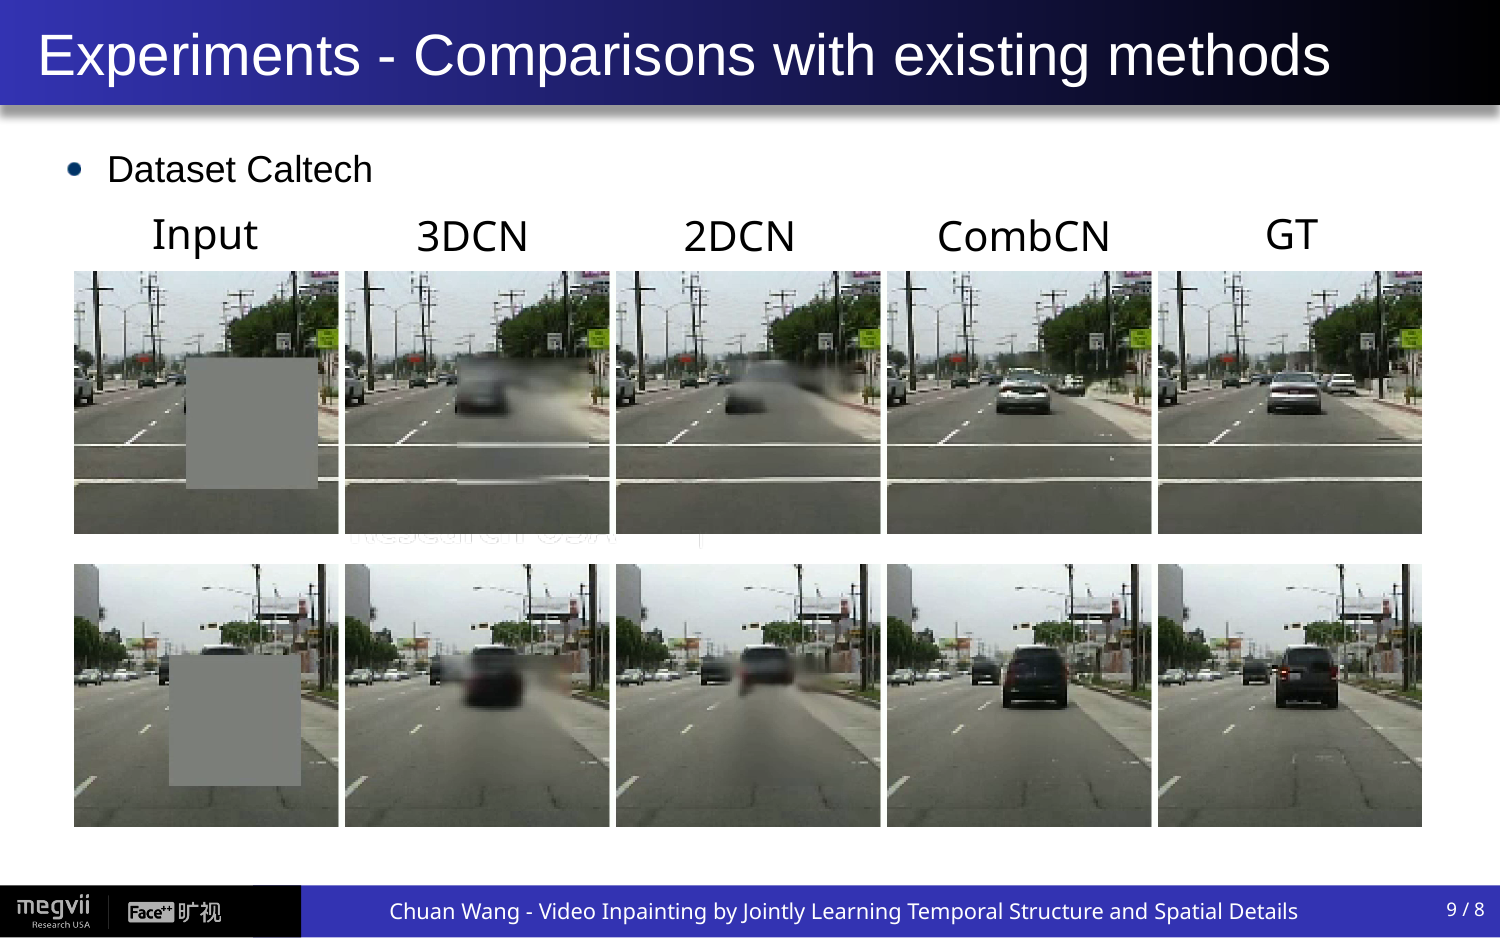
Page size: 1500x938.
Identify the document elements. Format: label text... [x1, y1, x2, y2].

slide_number 9 / 8 [1399, 885, 1500, 936]
list Dataset Caltech [50, 138, 1425, 838]
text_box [73, 270, 1423, 535]
title Experiments - Comparisons with existing methods [0, 0, 1463, 105]
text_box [73, 563, 1423, 828]
picture [65, 160, 81, 176]
picture [17, 884, 221, 938]
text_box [141, 199, 1336, 268]
